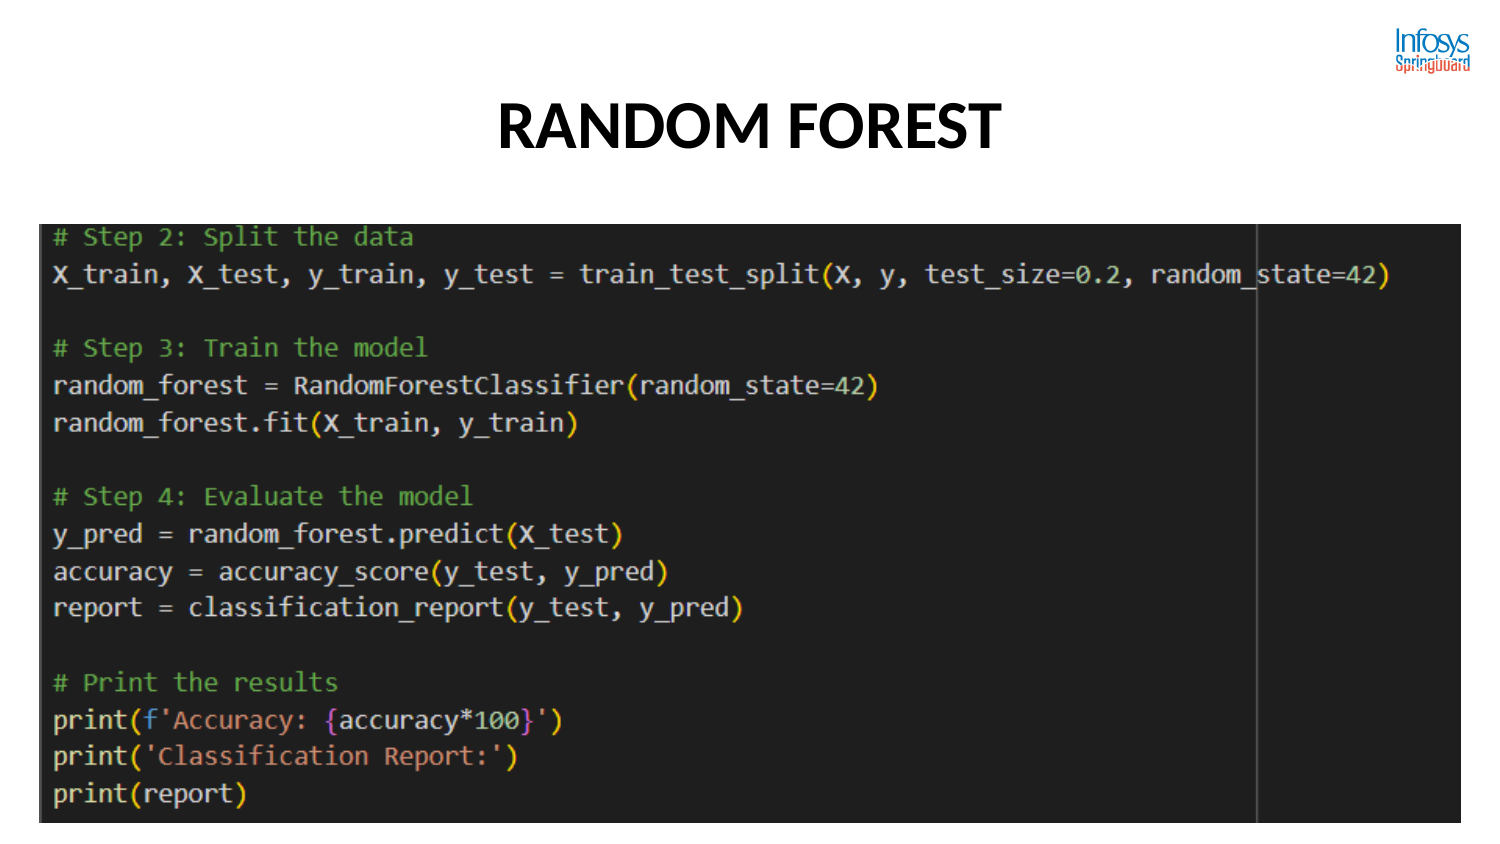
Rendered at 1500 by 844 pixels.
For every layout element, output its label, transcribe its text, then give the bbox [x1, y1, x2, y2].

picture [38, 224, 1462, 824]
title RANDOM FOREST [103, 44, 1397, 208]
picture [1378, 0, 1486, 107]
